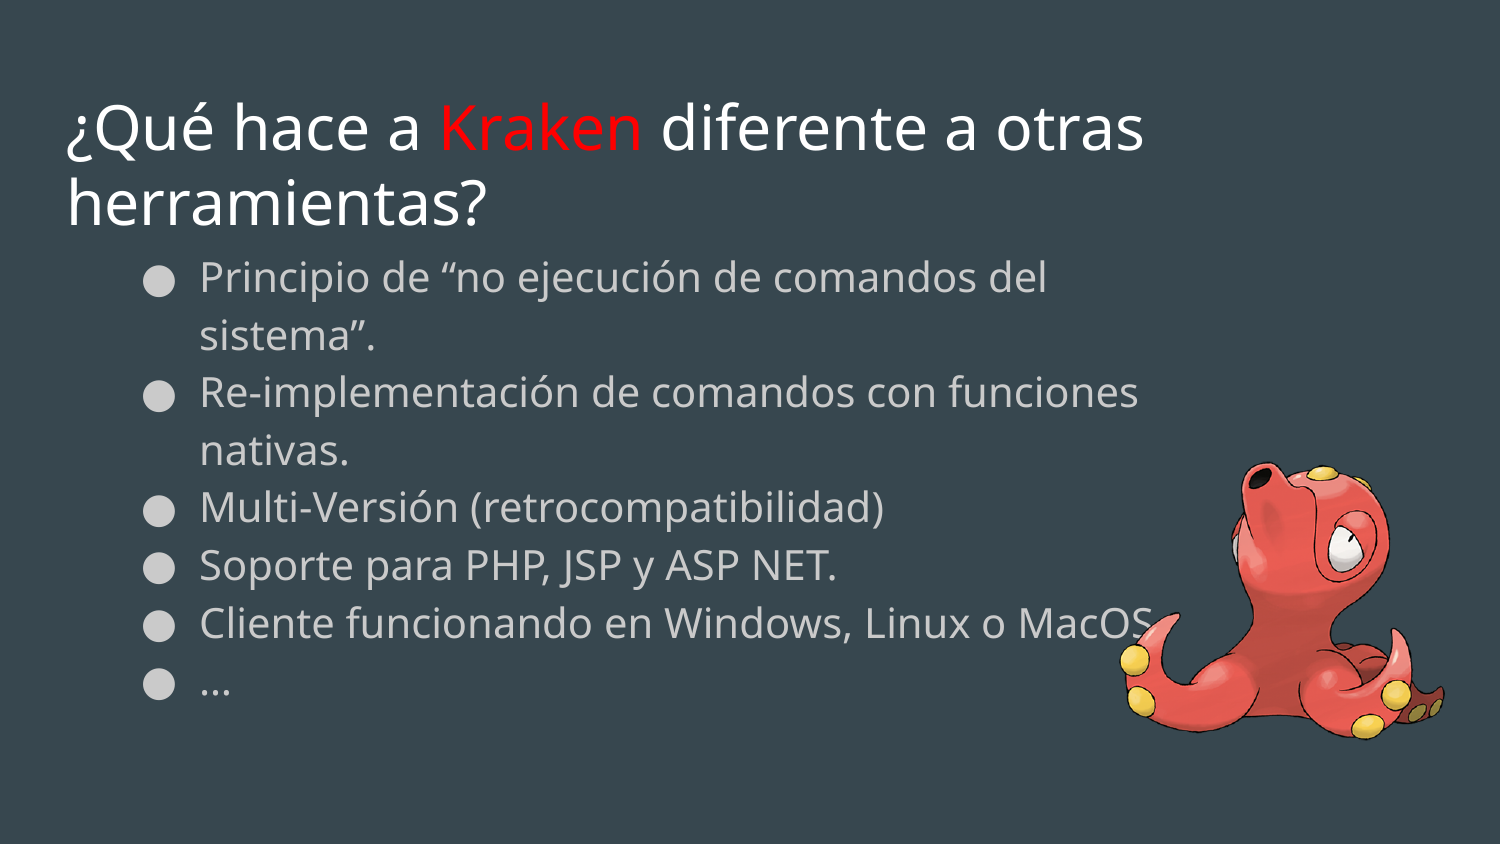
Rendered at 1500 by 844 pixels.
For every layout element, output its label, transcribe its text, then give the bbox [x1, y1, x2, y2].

title ¿Qué hace a Kraken diferente a otras herramientas? [51, 72, 1449, 167]
picture [1101, 421, 1461, 781]
list Principio de “no ejecución de comandos del sistema”. Re-implementación de comandos con funciones nativas. Multi-Versión (retrocompatibilidad) Soporte para PHP, JSP y ASP NET. Cliente funcionando en Windows, Linux o MacOS. … [109, 228, 1225, 564]
